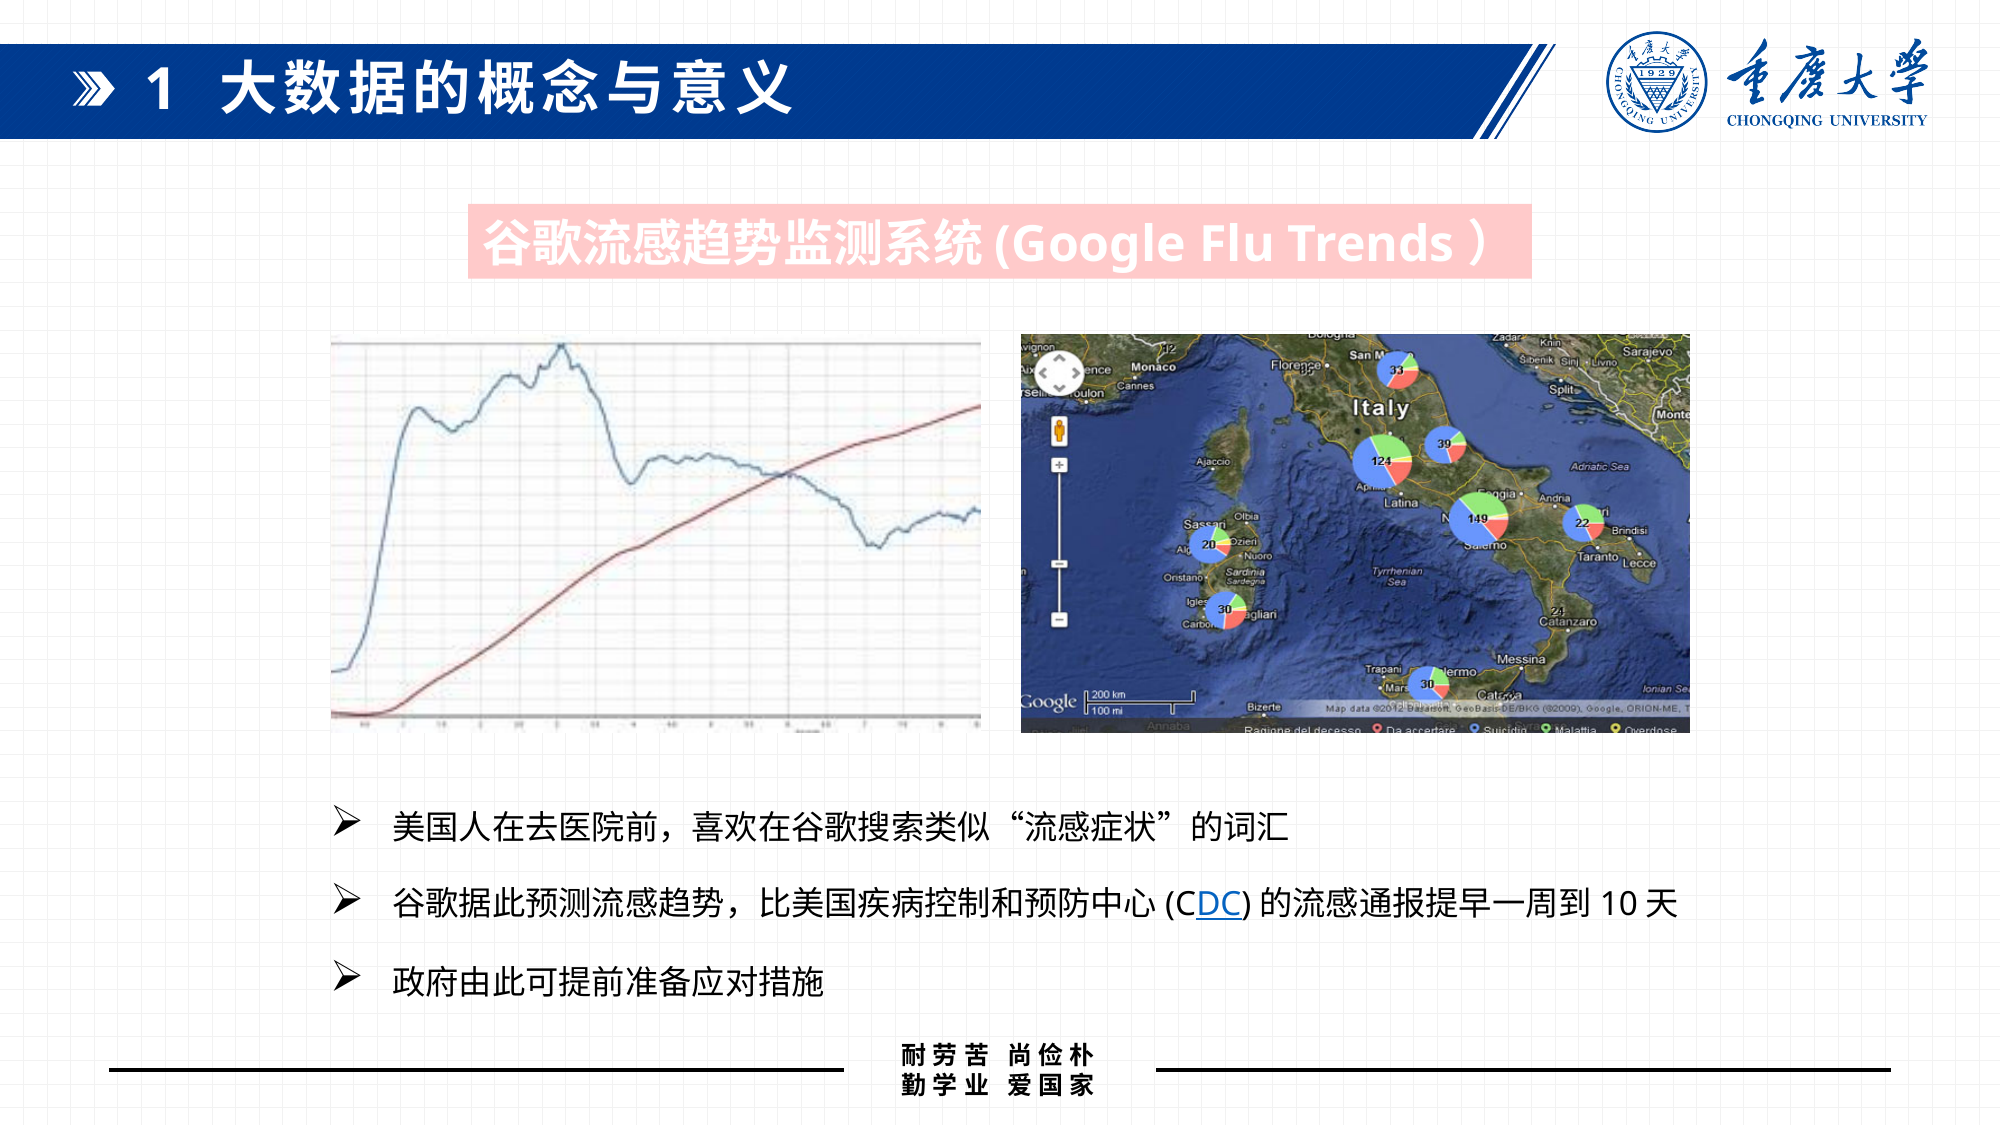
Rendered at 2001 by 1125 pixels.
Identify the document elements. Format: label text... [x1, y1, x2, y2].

picture [1606, 31, 1928, 133]
text_box 美国人在去医院前，喜欢在谷歌搜索类似“流感症状”的词汇 谷歌据此预测流感趋势，比美国疾病控制和预防中心(CDC)的流感通报提早一周到10天 政府由此可提前准备应对措施 [315, 786, 1800, 1009]
list 1 大数据的概念与意义 [108, 51, 1356, 136]
picture [331, 334, 981, 733]
text_box 谷歌流感趋势监测系统(Google Flu Trends） [468, 203, 1532, 279]
picture [1021, 334, 1690, 733]
